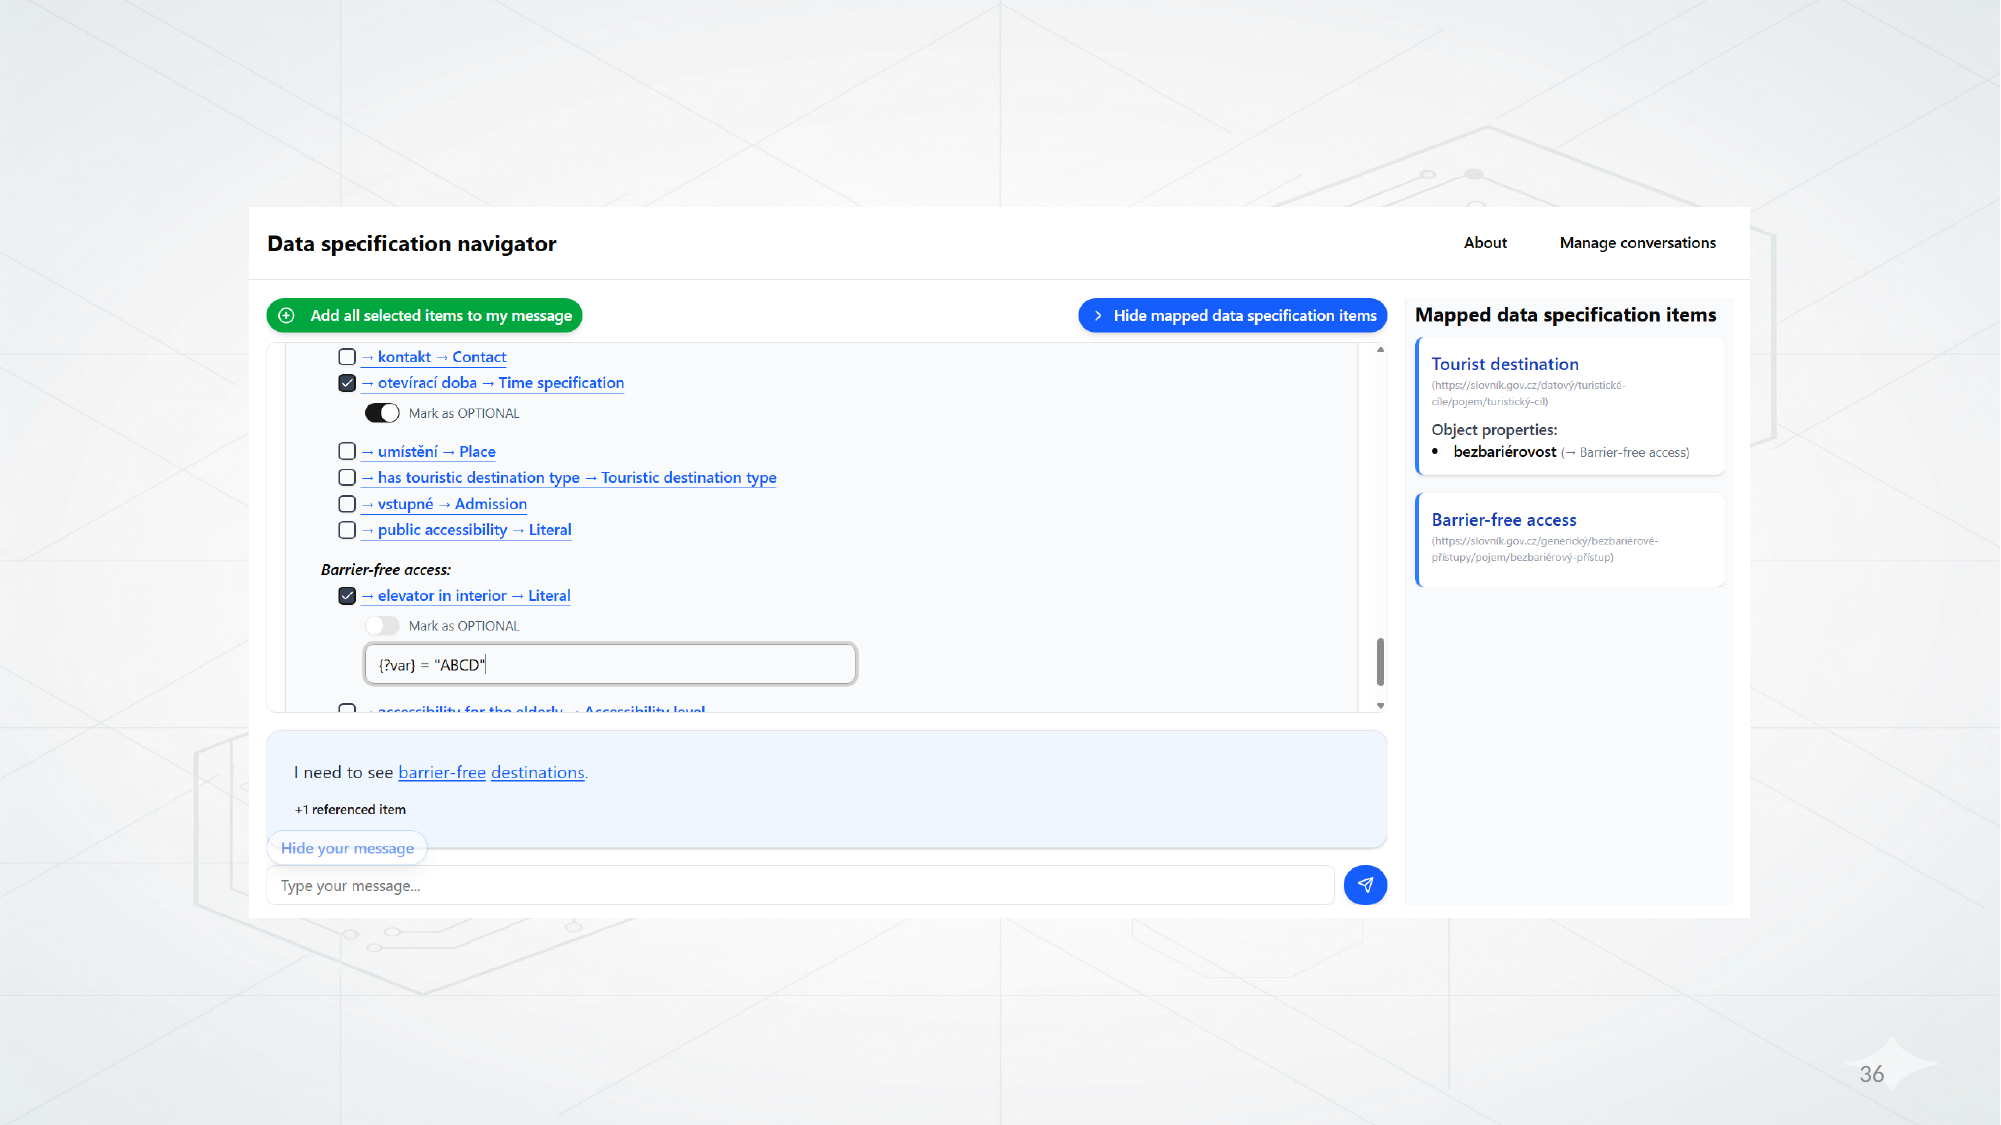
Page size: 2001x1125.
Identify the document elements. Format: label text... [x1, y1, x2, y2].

slide_number 36 [1433, 1042, 1900, 1103]
picture [0, 0, 2001, 1125]
